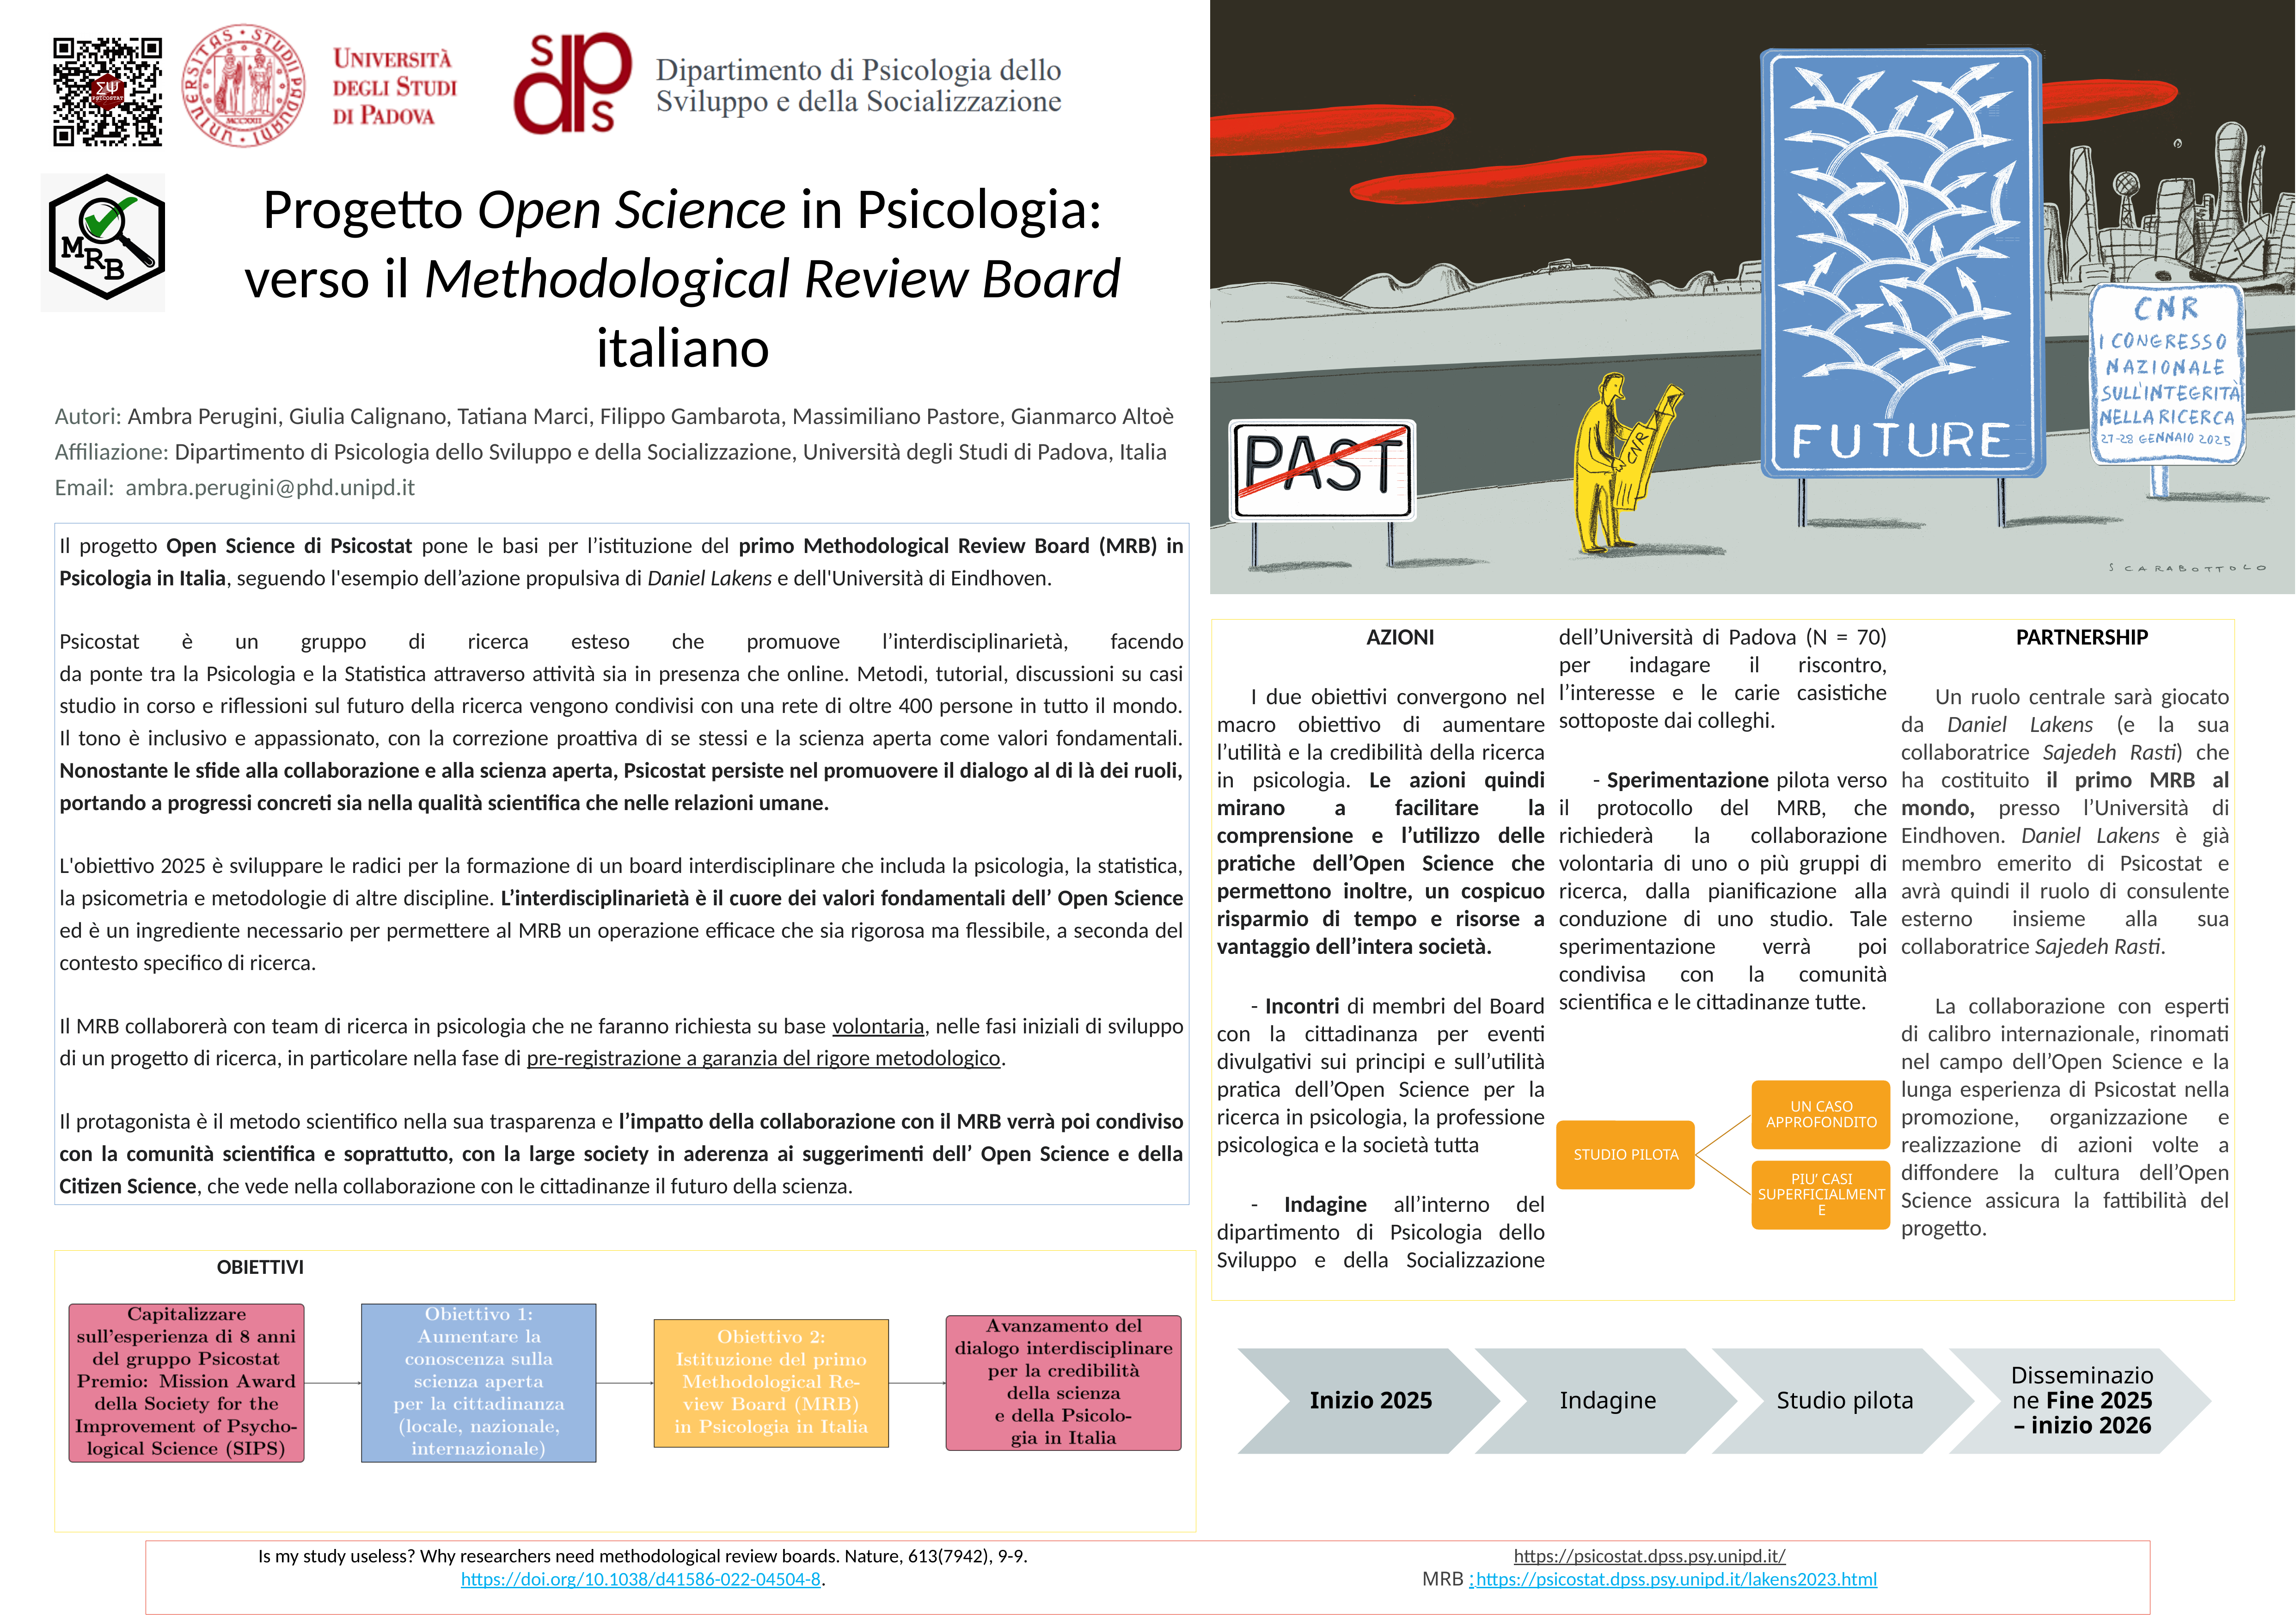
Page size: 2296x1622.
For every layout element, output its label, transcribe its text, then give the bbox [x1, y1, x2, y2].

text_box AZIONI I due obiettivi convergono nel macro obiettivo di aumentare l’utilità e la credibilità della ricerca in psicologia. Le azioni quindi mirano a facilitare la comprensione e l’utilizzo delle pratiche dell’Open Science che permettono inoltre, un cospicuo risparmio di tempo e risorse a vantaggio dell’intera società. - Incontri di membri del Board con la cittadinanza per eventi divulgativi sui principi e sull’utilità pratica dell’Open Science per la ricerca in psicologia, la professione psicologica e la società tutta - Indagine all’interno del dipartimento di Psicologia dello Sviluppo e della Socializzazione dell’Università di Padova (N = 70) per indagare il riscontro, l’interesse e le carie casistiche sottoposte dai colleghi. - Sperimentazione pilota verso il protocollo del MRB, che richiederà la collaborazione volontaria di uno o più gruppi di ricerca, dalla pianificazione alla conduzione di uno studio. Tale sperimentazione verrà poi condivisa con la comunità scientifica e le cittadinanze tutte. PARTNERSHIP Un ruolo centrale sarà giocato da Daniel Lakens (e la sua collaboratrice Sajedeh Rasti) che ha costituito il primo MRB al mondo, presso l’Università di Eindhoven. Daniel Lakens è già membro emerito di Psicostat e avrà quindi il ruolo di consulente esterno insieme alla sua collaboratrice Sajedeh Rasti. La collaborazione con esperti di calibro internazionale, rinomati nel campo dell’Open Science e la lunga esperienza di Psicostat nella promozione, organizzazione e realizzazione di azioni volte a diffondere la cultura dell’Open Science assicura la fattibilità del progetto. [1212, 619, 2235, 1301]
text_box Is my study useless? Why researchers need methodological review boards. Nature, 613(7942), 9-9. https://doi.org/10.1038/d41586-022-04504-8. https://psicostat.dpss.psy.unipd.it/ MRB : https://psicostat.dpss.psy.unipd.it/lakens2023.html [146, 1541, 2150, 1615]
text_box OBIETTIVI : [55, 1250, 1196, 1532]
text_box Progetto Open Science in Psicologia: verso il Methodological Review Board italiano [195, 166, 1171, 382]
text_box Il progetto Open Science di Psicostat pone le basi per l’istituzione del primo Methodological Review Board (MRB) in Psicologia in Italia, seguendo l'esempio dell’azione propulsiva di Daniel Lakens e dell'Università di Eindhoven. Psicostat è un gruppo di ricerca esteso che promuove l’interdisciplinarietà, facendo da ponte tra la Psicologia e la Statistica attraverso attività sia in presenza che online. Metodi, tutorial, discussioni su casi studio in corso e riflessioni sul futuro della ricerca vengono condivisi con una rete di oltre 400 persone in tutto il mondo. Il tono è inclusivo e appassionato, con la correzione proattiva di se stessi e la scienza aperta come valori fondamentali. Nonostante le sfide alla collaborazione e alla scienza aperta, Psicostat persiste nel promuovere il dialogo al di là dei ruoli, portando a progressi concreti sia nella qualità scientifica che nelle relazioni umane. L'obiettivo 2025 è sviluppare le radici per la formazione di un board interdisciplinare che includa la psicologia, la statistica, la psicometria e metodologie di altre discipline. L’interdisciplinarietà è il cuore dei valori fondamentali dell’ Open Science ed è un ingrediente necessario per permettere al MRB un operazione efficace che sia rigorosa ma flessibile, a seconda del contesto specifico di ricerca. Il MRB collaborerà con team di ricerca in psicologia che ne faranno richiesta su base volontaria, nelle fasi iniziali di sviluppo di un progetto di ricerca, in particolare nella fase di pre-registrazione a garanzia del rigore metodologico. Il protagonista è il metodo scientifico nella sua trasparenza e l’impatto della collaborazione con il MRB verrà poi condiviso con la comunità scientifica e soprattutto, con la large society in aderenza ai suggerimenti dell’ Open Science e della Citizen Science, che vede nella collaborazione con le cittadinanze il futuro della scienza. [55, 523, 1189, 1205]
picture [41, 173, 165, 312]
subtitle Autori: Ambra Perugini, Giulia Calignano, Tatiana Marci, Filippo Gambarota, Massimiliano Pastore, Gianmarco Altoè Affiliazione: Dipartimento di Psicologia dello Sviluppo e della Socializzazione, Università degli Studi di Padova, Italia Email: ambra.perugini@phd.unipd.it [48, 391, 1201, 516]
picture [1210, 0, 2295, 594]
picture [48, 3, 1087, 163]
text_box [1237, 1271, 2213, 1532]
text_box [1417, 1080, 2029, 1230]
picture [61, 1296, 1189, 1470]
